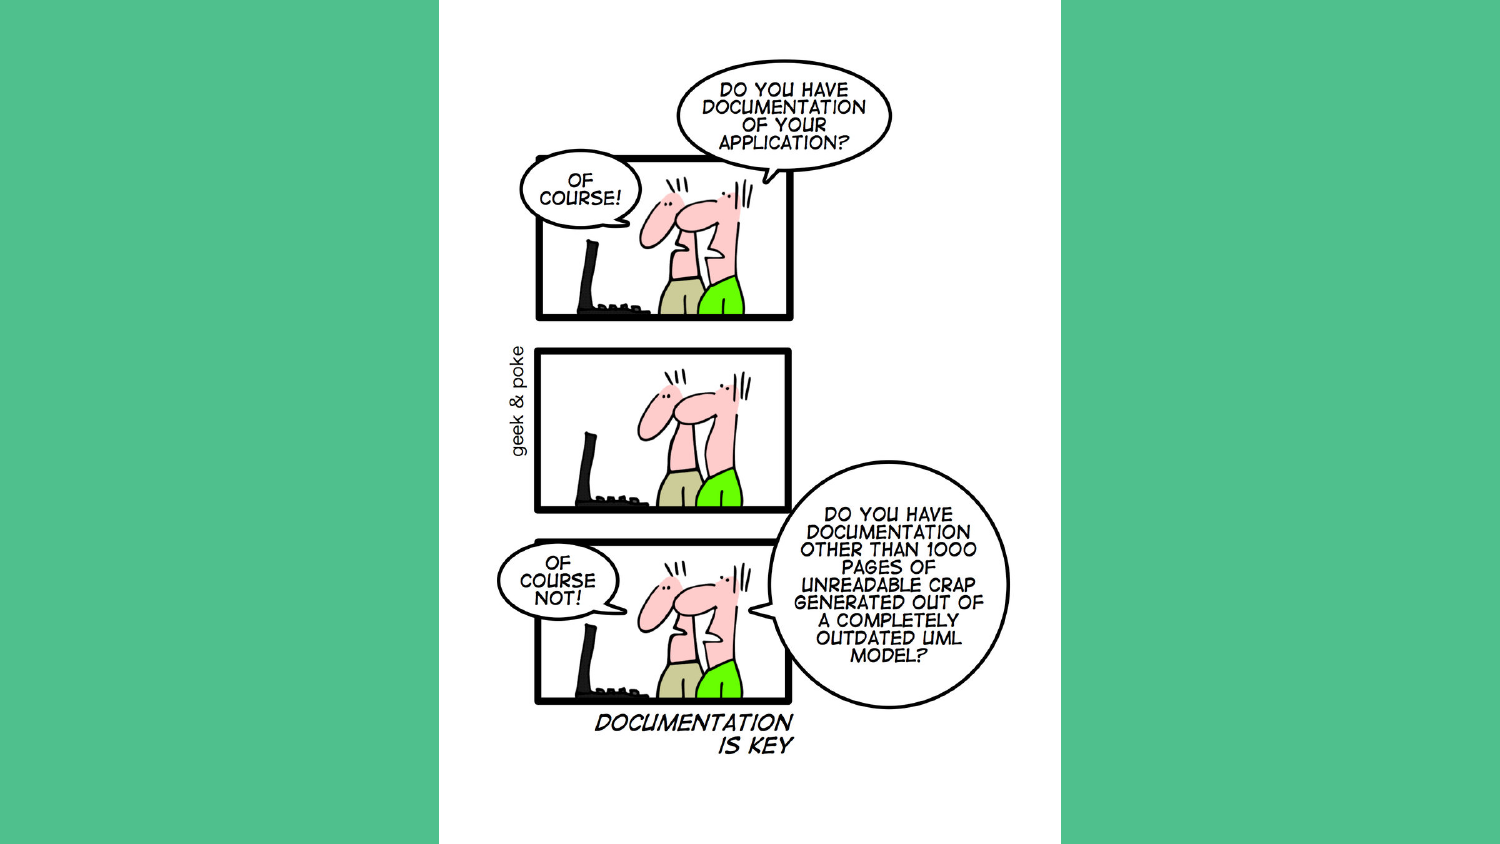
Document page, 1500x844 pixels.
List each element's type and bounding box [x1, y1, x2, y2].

picture [439, 0, 1061, 844]
